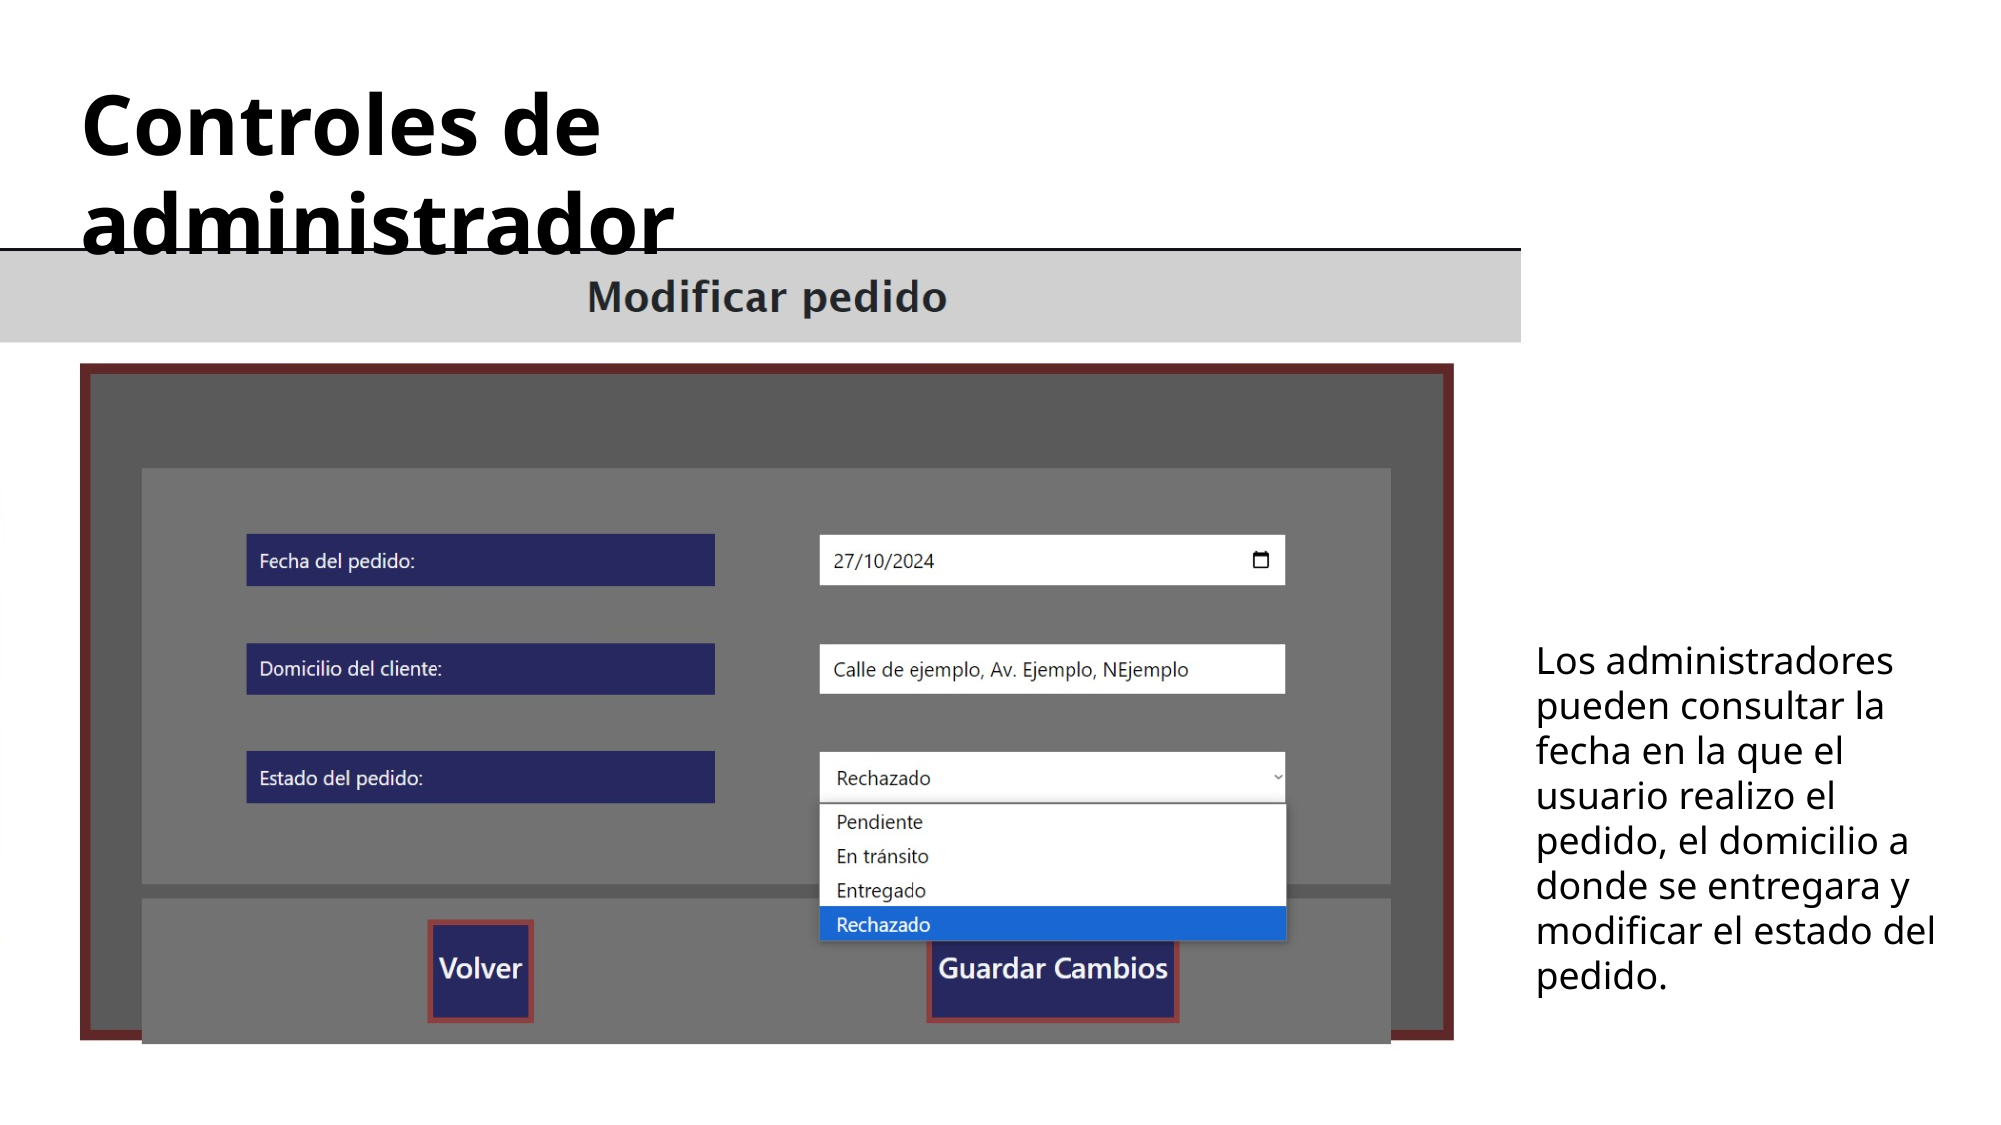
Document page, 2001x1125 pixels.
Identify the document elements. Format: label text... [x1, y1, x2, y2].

text_box Los administradores pueden consultar la fecha en la que el usuario realizo el pedido, el domicilio a donde se entregara y modificar el estado del pedido. [1522, 629, 1967, 1005]
picture [0, 248, 1522, 1096]
text_box Controles de administrador [65, 64, 1141, 248]
